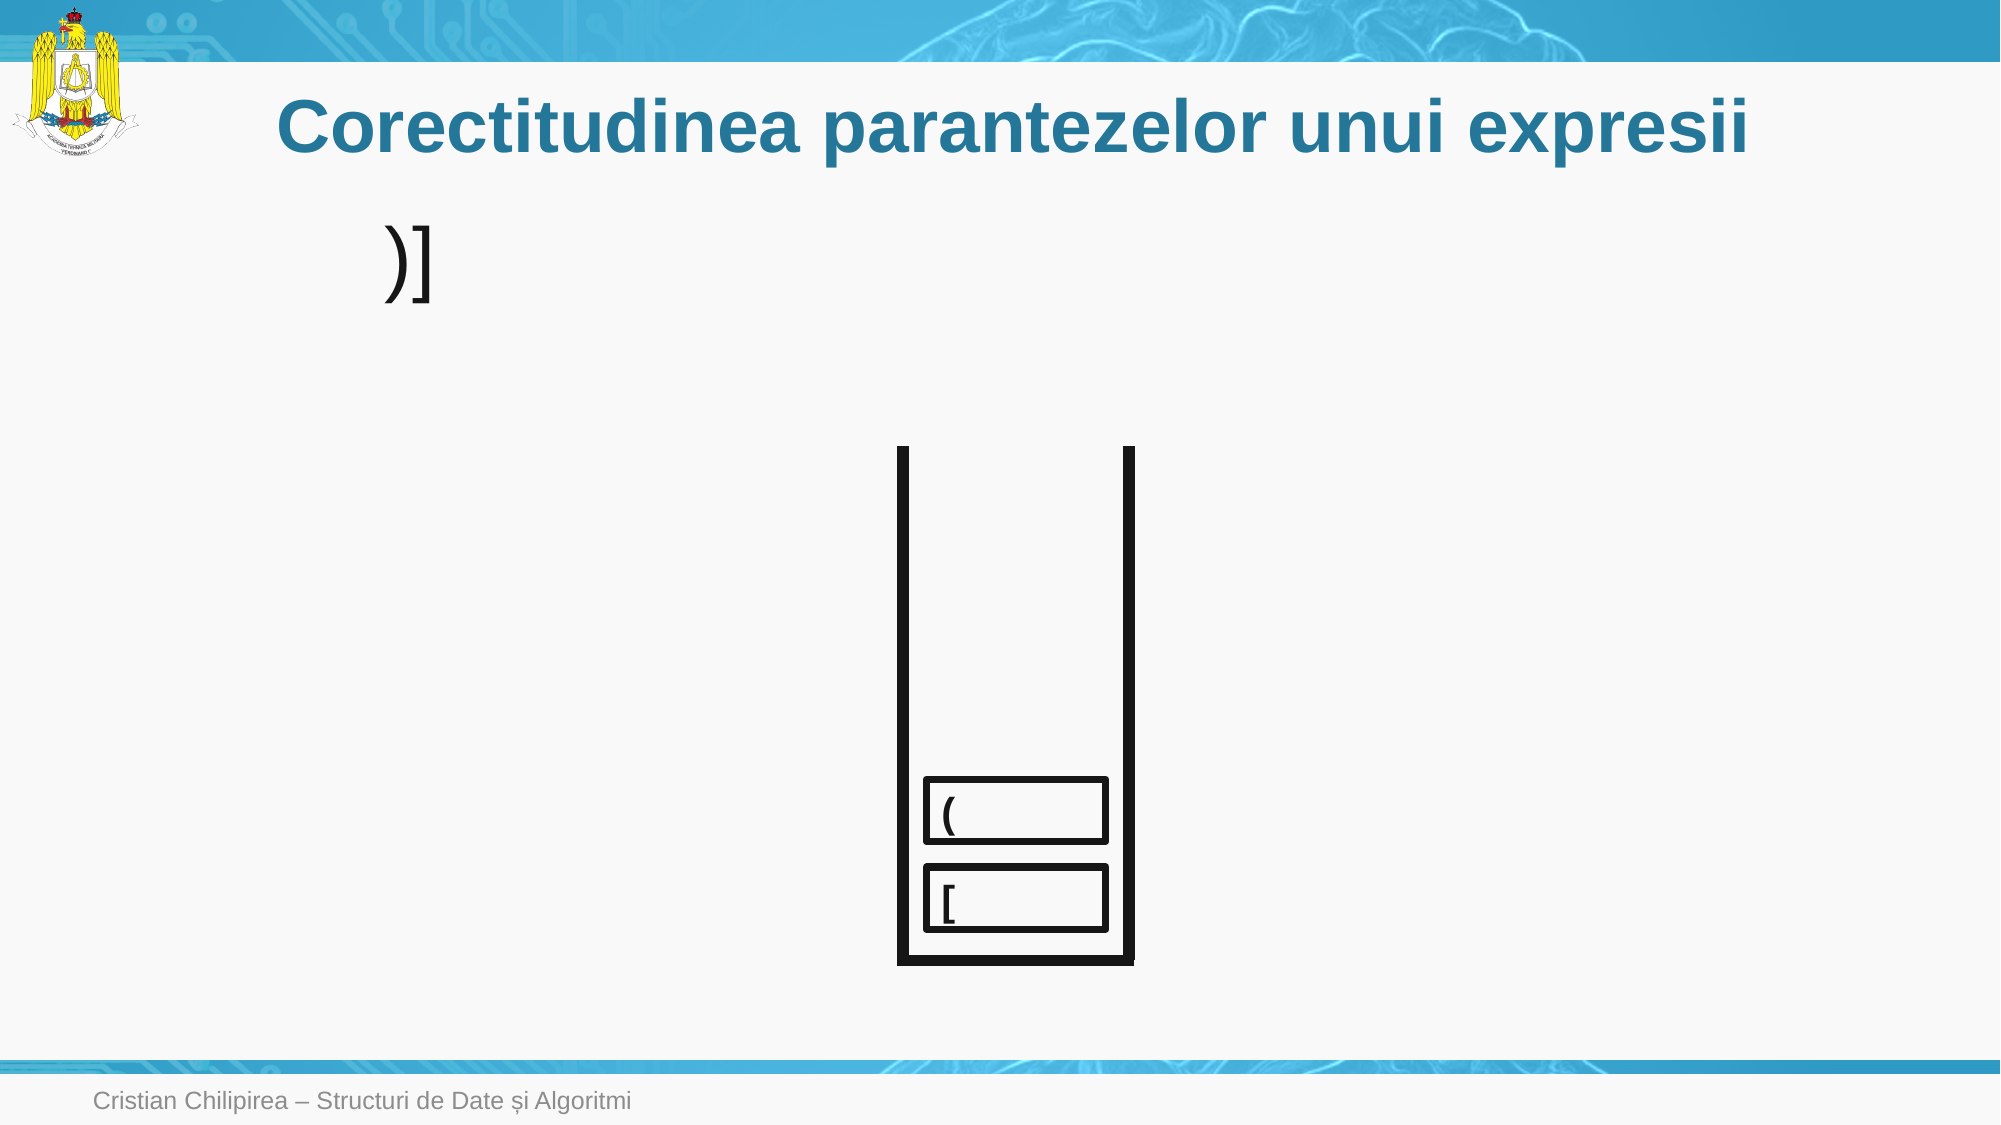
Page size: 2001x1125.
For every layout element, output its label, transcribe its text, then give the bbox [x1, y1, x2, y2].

picture [0, 0, 2000, 156]
text_box )] [370, 195, 452, 311]
picture [0, 1060, 2000, 1074]
title Corectitudinea parantezelor unui expresii [150, 76, 1876, 180]
text_box ( [926, 779, 1106, 842]
text_box [ [926, 867, 1106, 930]
footer Cristian Chilipirea – Structuri de Date și Algoritmi [77, 1073, 1338, 1125]
